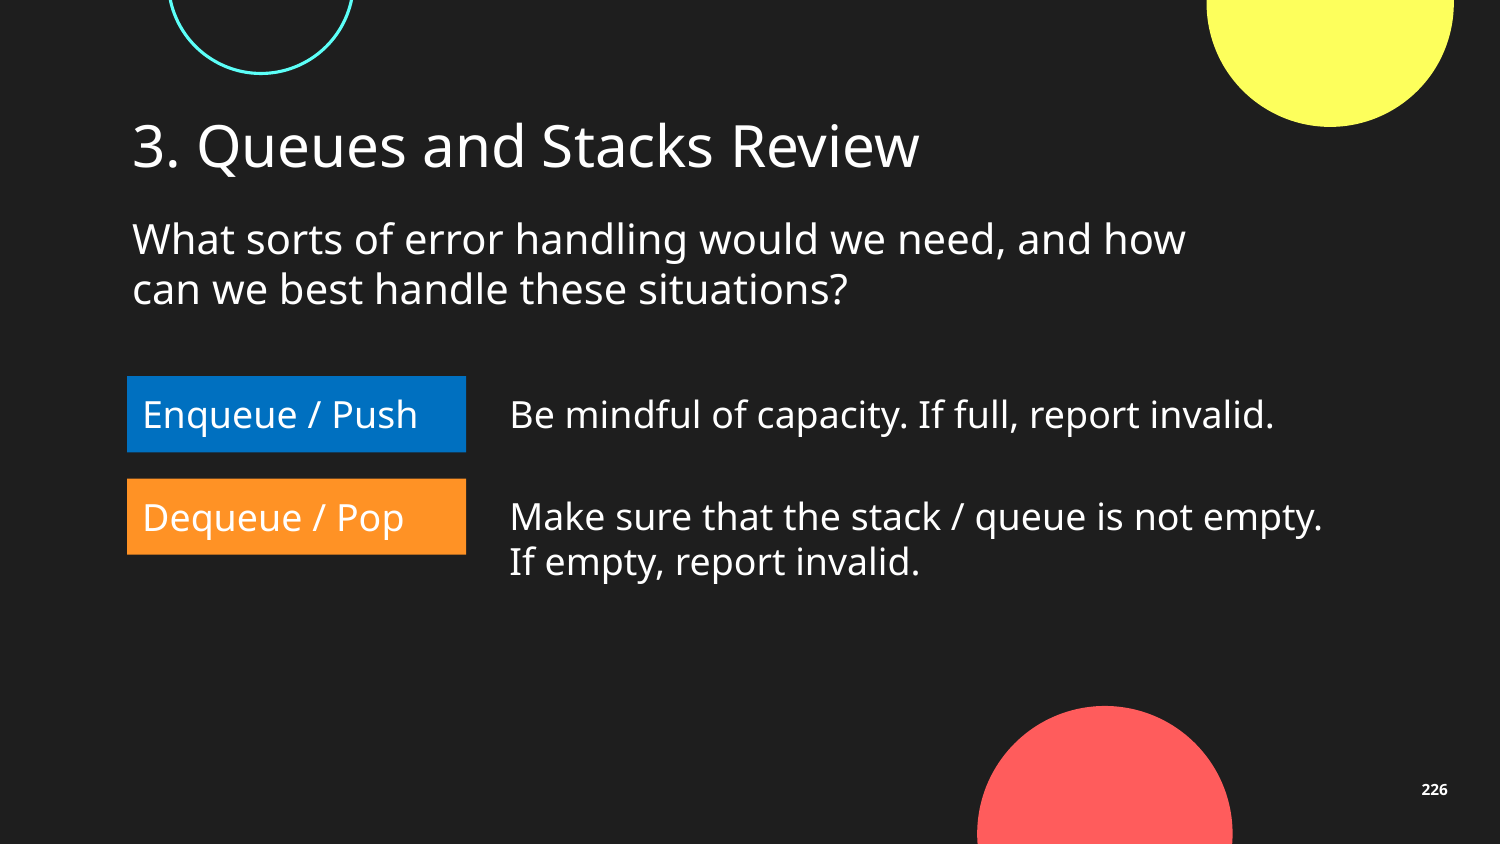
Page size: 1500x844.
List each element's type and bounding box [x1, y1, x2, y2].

text_box [127, 478, 467, 555]
text_box [494, 478, 1455, 555]
text_box [494, 375, 1500, 452]
text_box [117, 197, 1258, 274]
title [117, 106, 1383, 183]
text_box [127, 376, 467, 453]
slide_number [1389, 764, 1480, 816]
